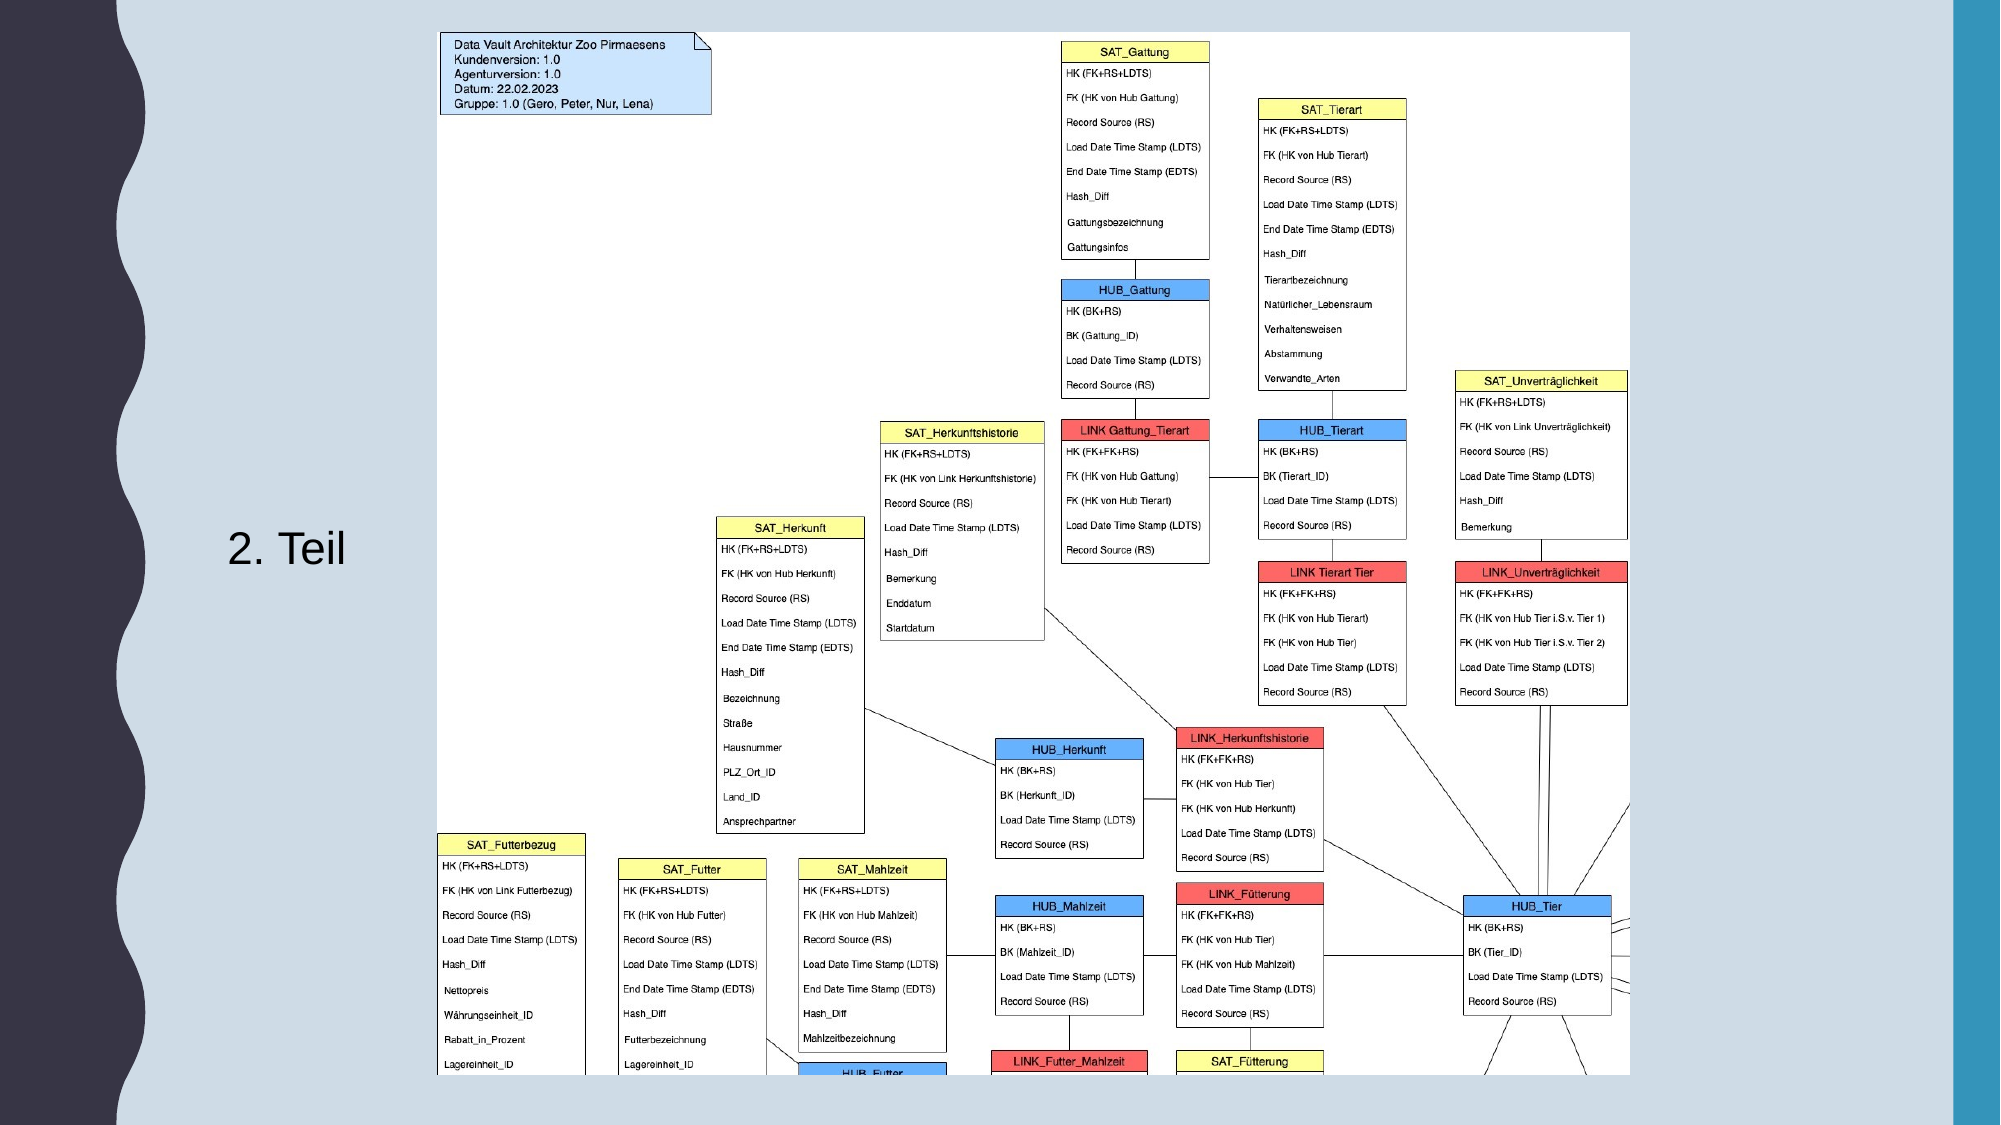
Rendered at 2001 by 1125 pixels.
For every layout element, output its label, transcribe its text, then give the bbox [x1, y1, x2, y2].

text_box 2. Teil [212, 507, 436, 574]
picture [436, 32, 1630, 1075]
